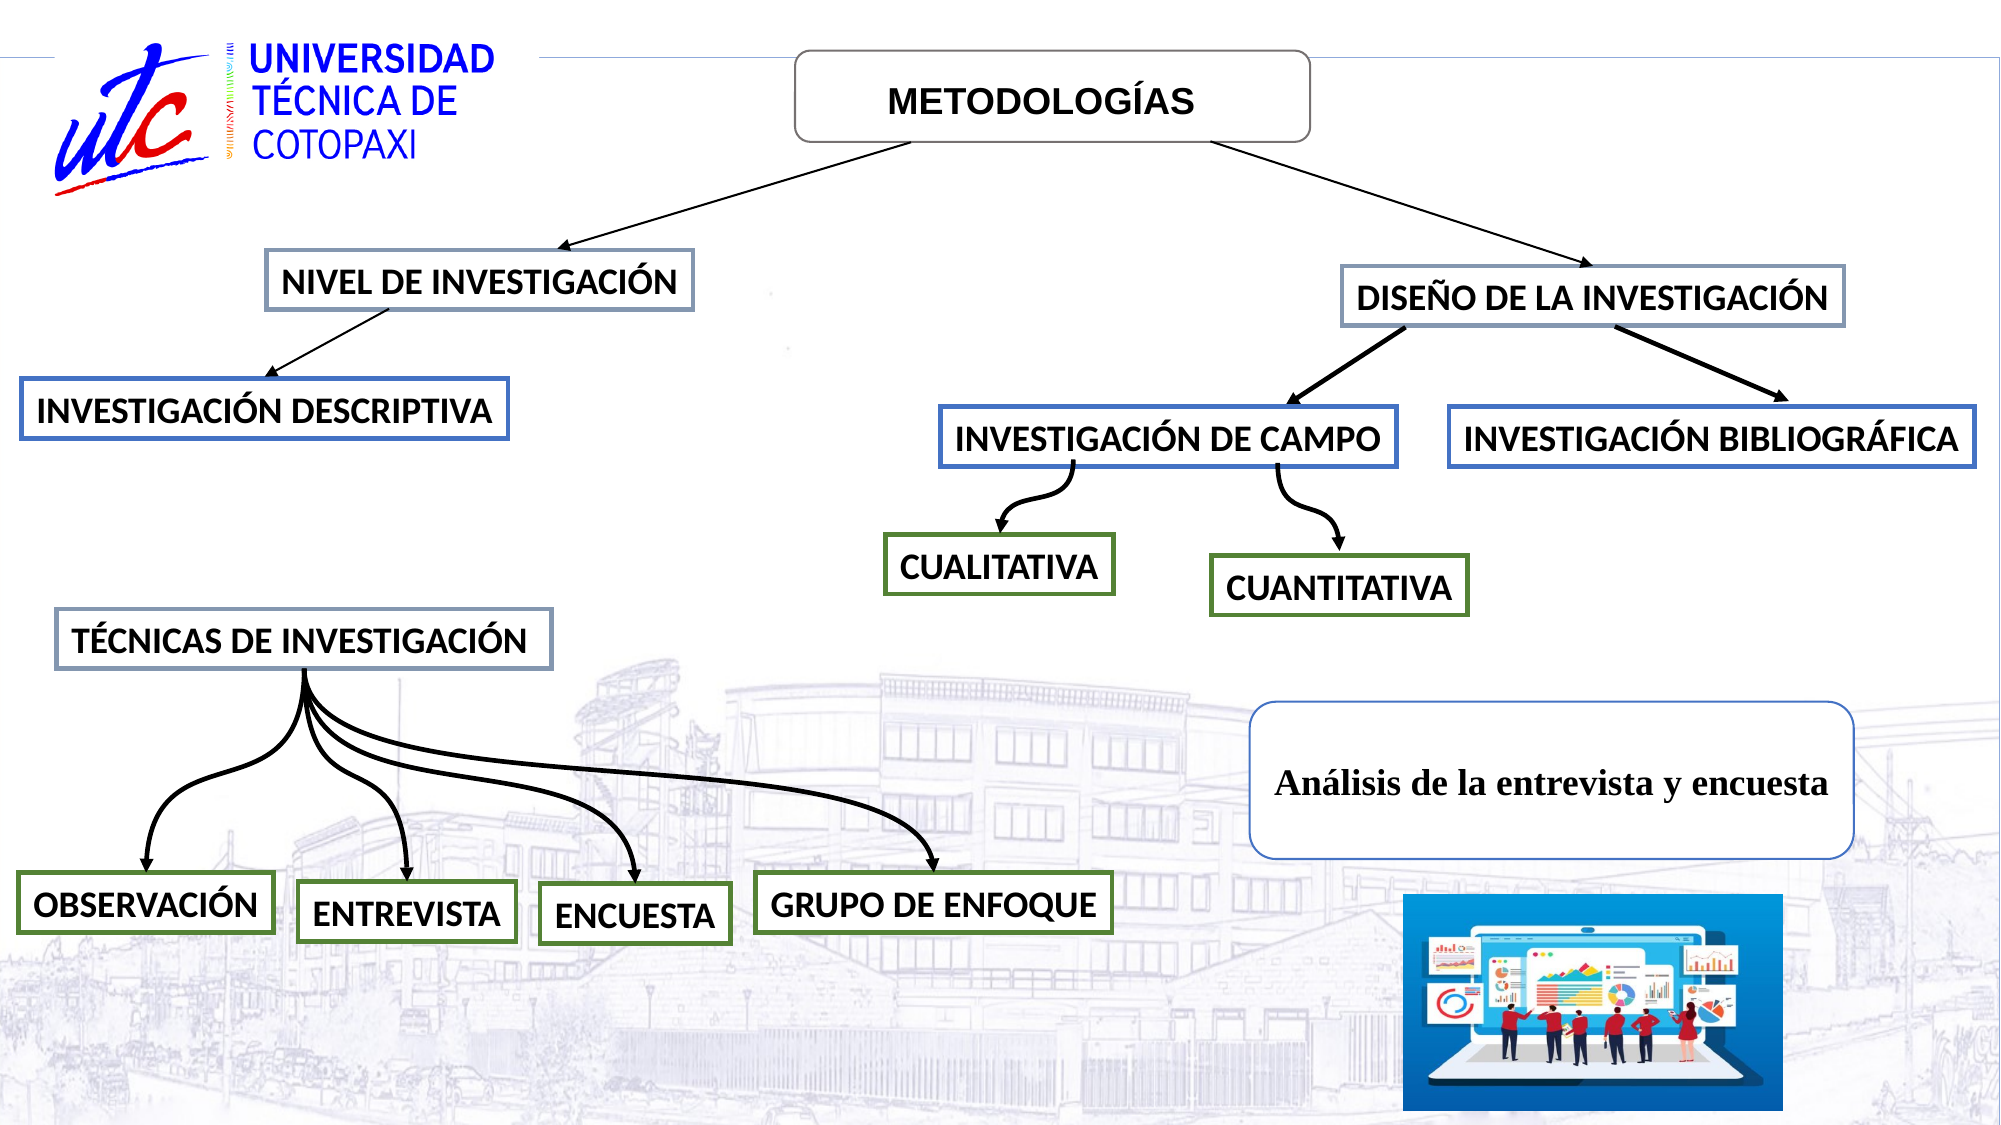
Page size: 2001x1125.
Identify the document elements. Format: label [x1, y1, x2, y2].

text_box [1614, 326, 1789, 402]
text_box [999, 459, 1074, 534]
text_box [1264, 475, 1353, 538]
text_box [123, 691, 327, 851]
picture [0, 38, 2000, 1125]
text_box [517, 456, 721, 1086]
text_box [249, 724, 462, 827]
text_box [264, 308, 390, 377]
text_box [362, 610, 517, 943]
text_box [1285, 327, 1406, 406]
text_box [557, 142, 912, 249]
text_box [1210, 141, 1593, 266]
text_box [796, 49, 1309, 57]
